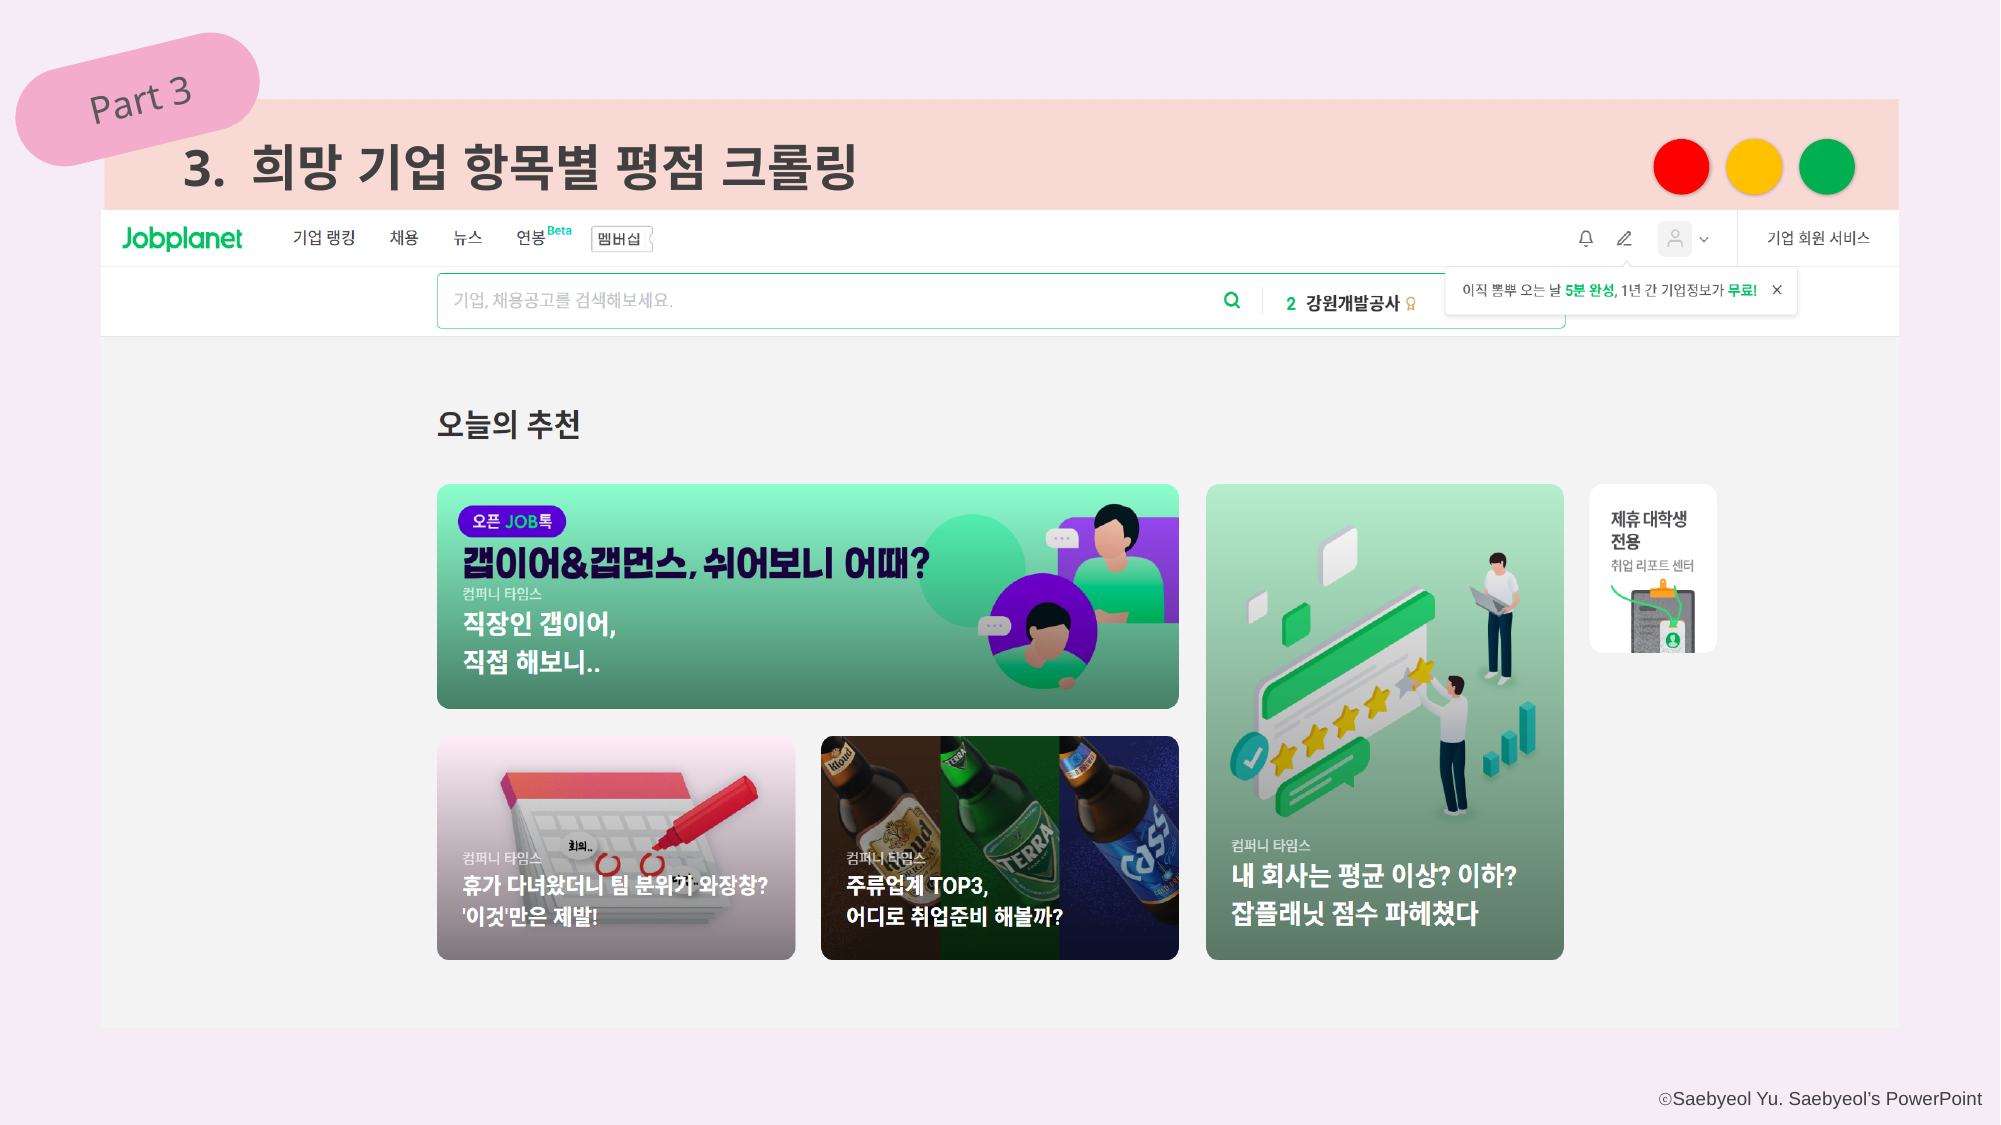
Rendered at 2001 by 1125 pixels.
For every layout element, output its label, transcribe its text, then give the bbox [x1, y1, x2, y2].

text_box [1652, 137, 1711, 196]
text_box 3. 희망 기업 항목별 평점 크롤링 [168, 129, 875, 205]
text_box [1798, 137, 1856, 196]
text_box [14, 31, 261, 168]
text_box [103, 98, 1900, 237]
text_box [1725, 137, 1784, 196]
text_box Part 3 [33, 37, 248, 161]
picture [101, 210, 1899, 1029]
